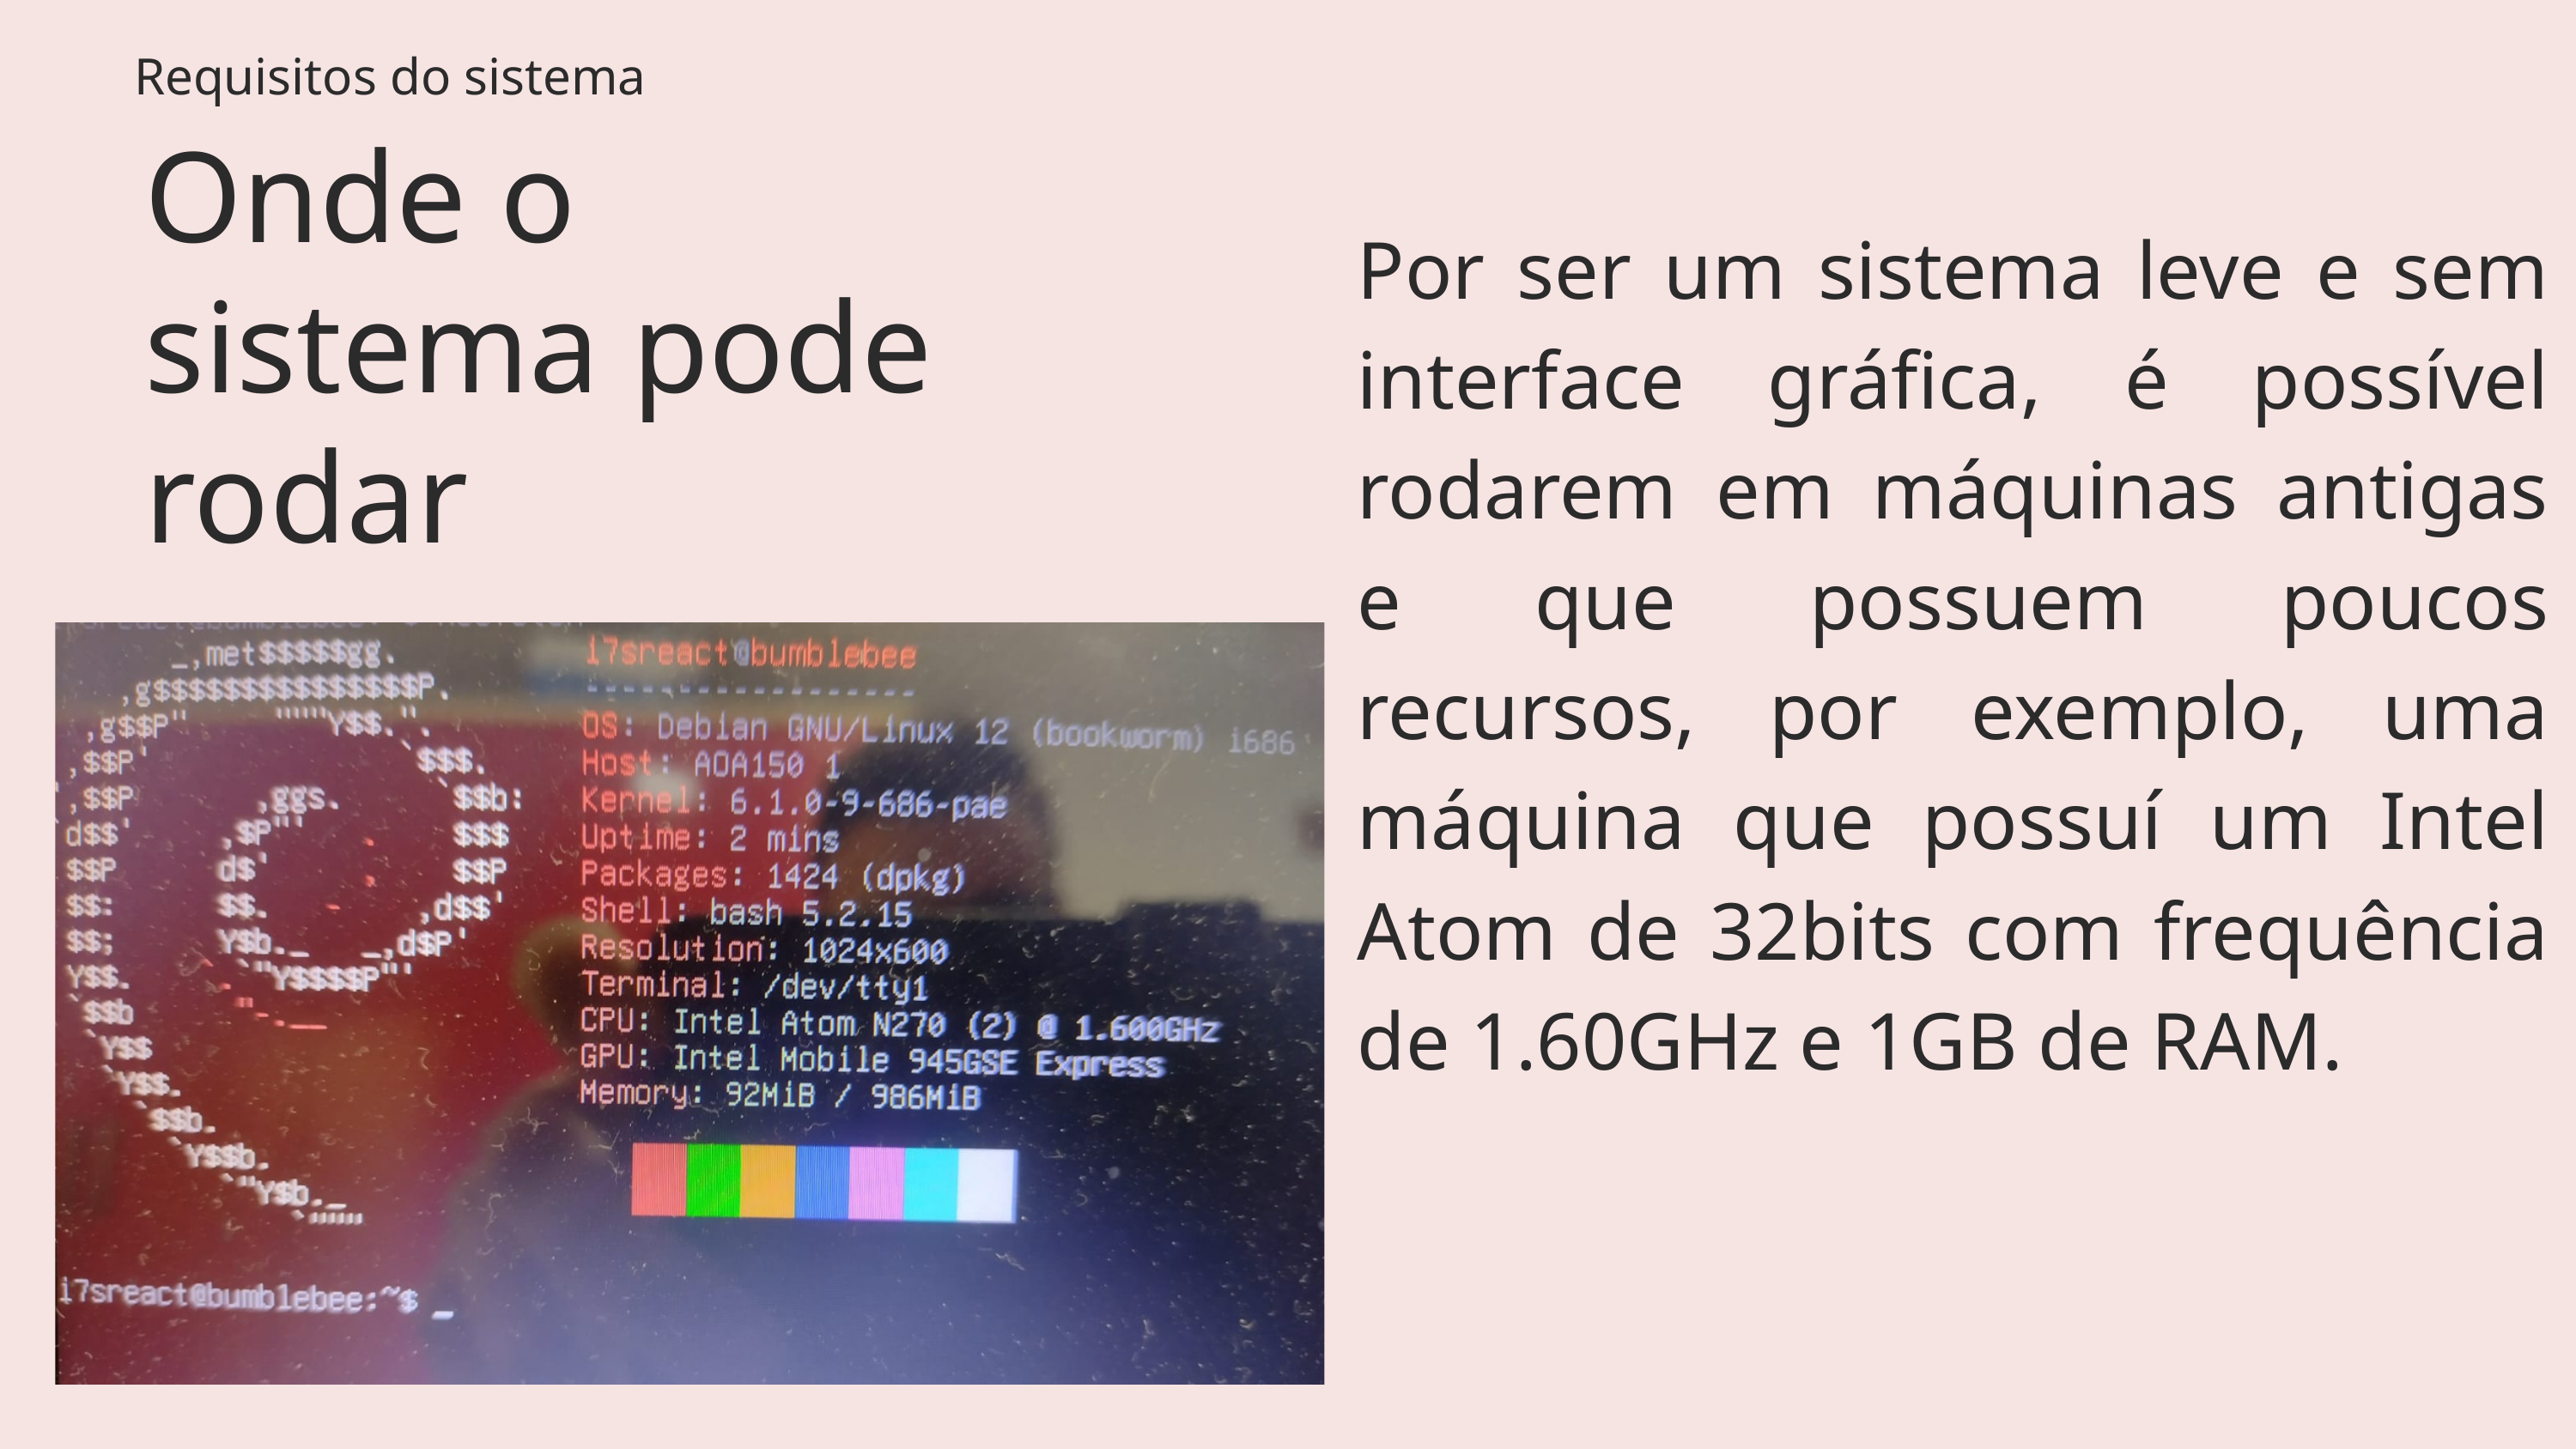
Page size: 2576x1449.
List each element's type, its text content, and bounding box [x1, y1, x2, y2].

text_box Onde o sistema pode rodar [144, 117, 1000, 568]
text_box Por ser um sistema leve e sem interface gráfica, é possível rodarem em máquinas antigas e que possuem poucos recursos, por exemplo, uma máquina que possuí um Intel Atom de 32bits com frequência de 1.60GHz e 1GB de RAM. [1357, 204, 2550, 1086]
text_box Requisitos do sistema [132, 34, 648, 105]
text_box [55, 622, 1325, 1385]
